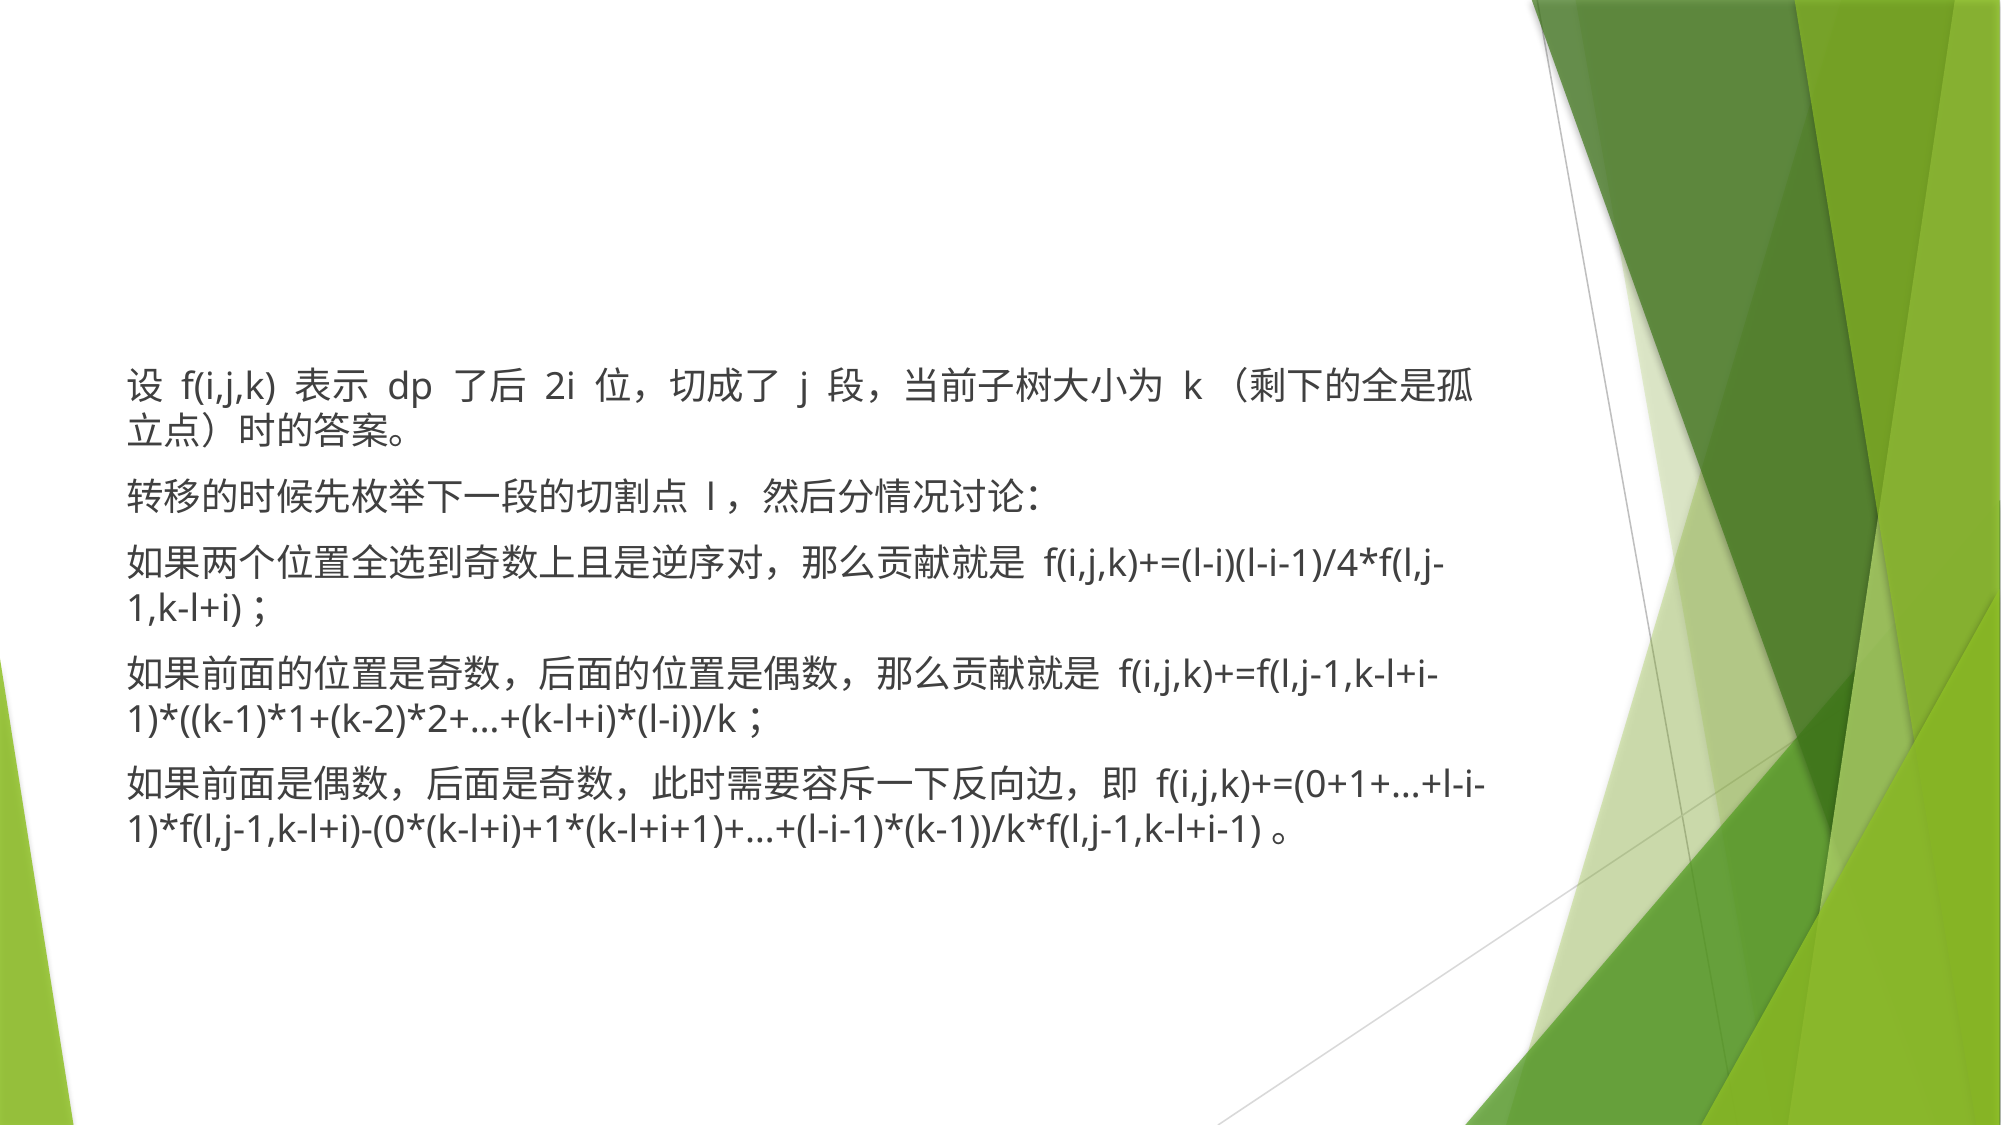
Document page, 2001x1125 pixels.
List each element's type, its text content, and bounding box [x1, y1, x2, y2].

list 设 f(i,j,k) 表示 dp 了后 2i 位，切成了 j 段，当前子树大小为 k（剩下的全是孤立点）时的答案。 转移的时候先枚举下一段的切割点 l，然后分情况讨论： 如果两个位置全选到奇数上且是逆序对，那么贡献就是 f(i,j,k)+=(l-i)(l-i-1)/4*f(l,j-1,k-l+i)； 如果前面的位置是奇数，后面的位置是偶数，那么贡献就是 f(i,j,k)+=f(l,j-1,k-l+i-1)*((k-1)*1+(k-2)*2+…+(k-l+i)*(l-i))/k； 如果前面是偶数，后面是奇数，此时需要容斥一下反向边，即 f(i,j,k)+=(0+1+…+l-i-1)*f(l,j-1,k-l+i)-(0*(k-l+i)+1*(k-l+i+1)+…+(l-i-1)*(k-1))/k*f(l,j-1,k-l+i-1)。 [111, 354, 1522, 992]
